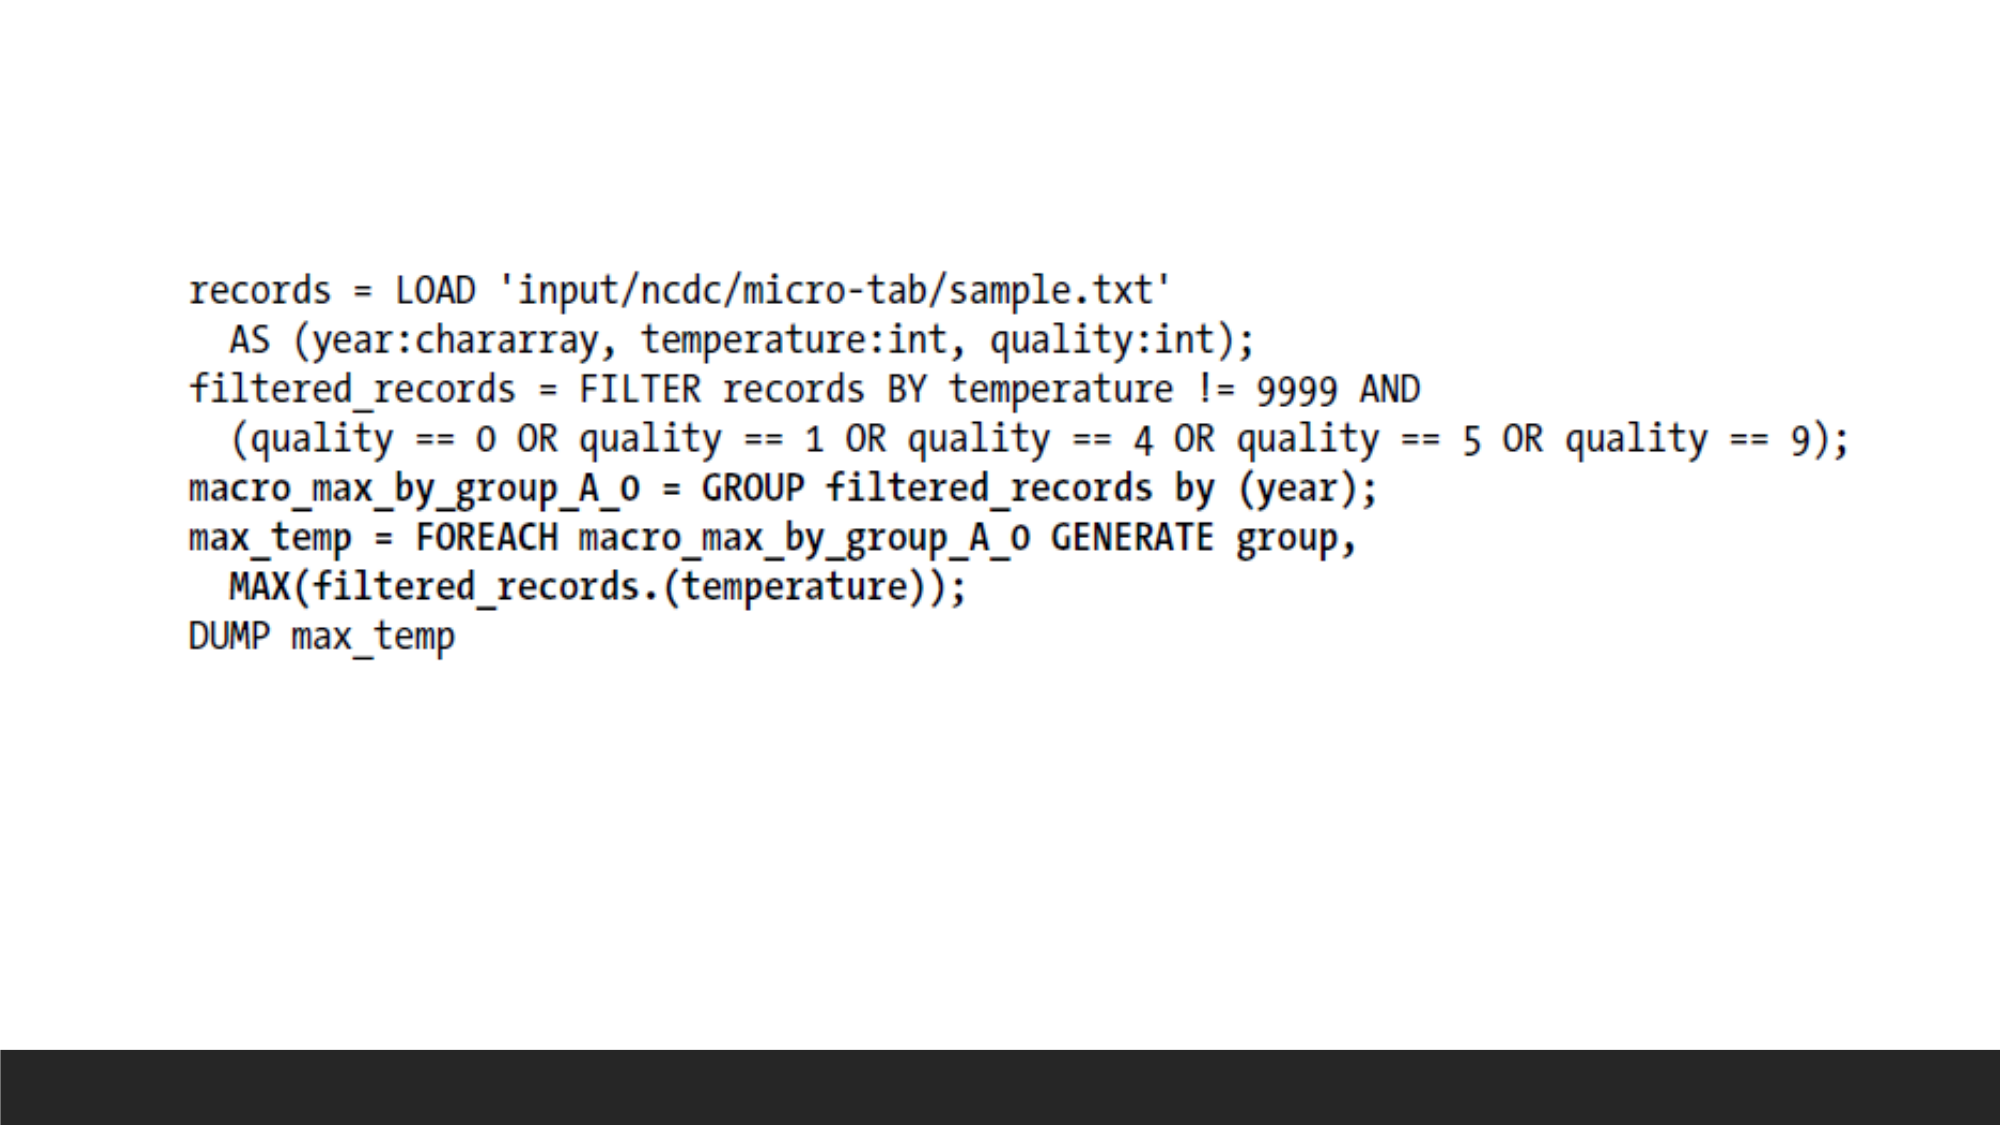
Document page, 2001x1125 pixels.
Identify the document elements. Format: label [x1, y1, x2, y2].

list [69, 245, 1931, 670]
